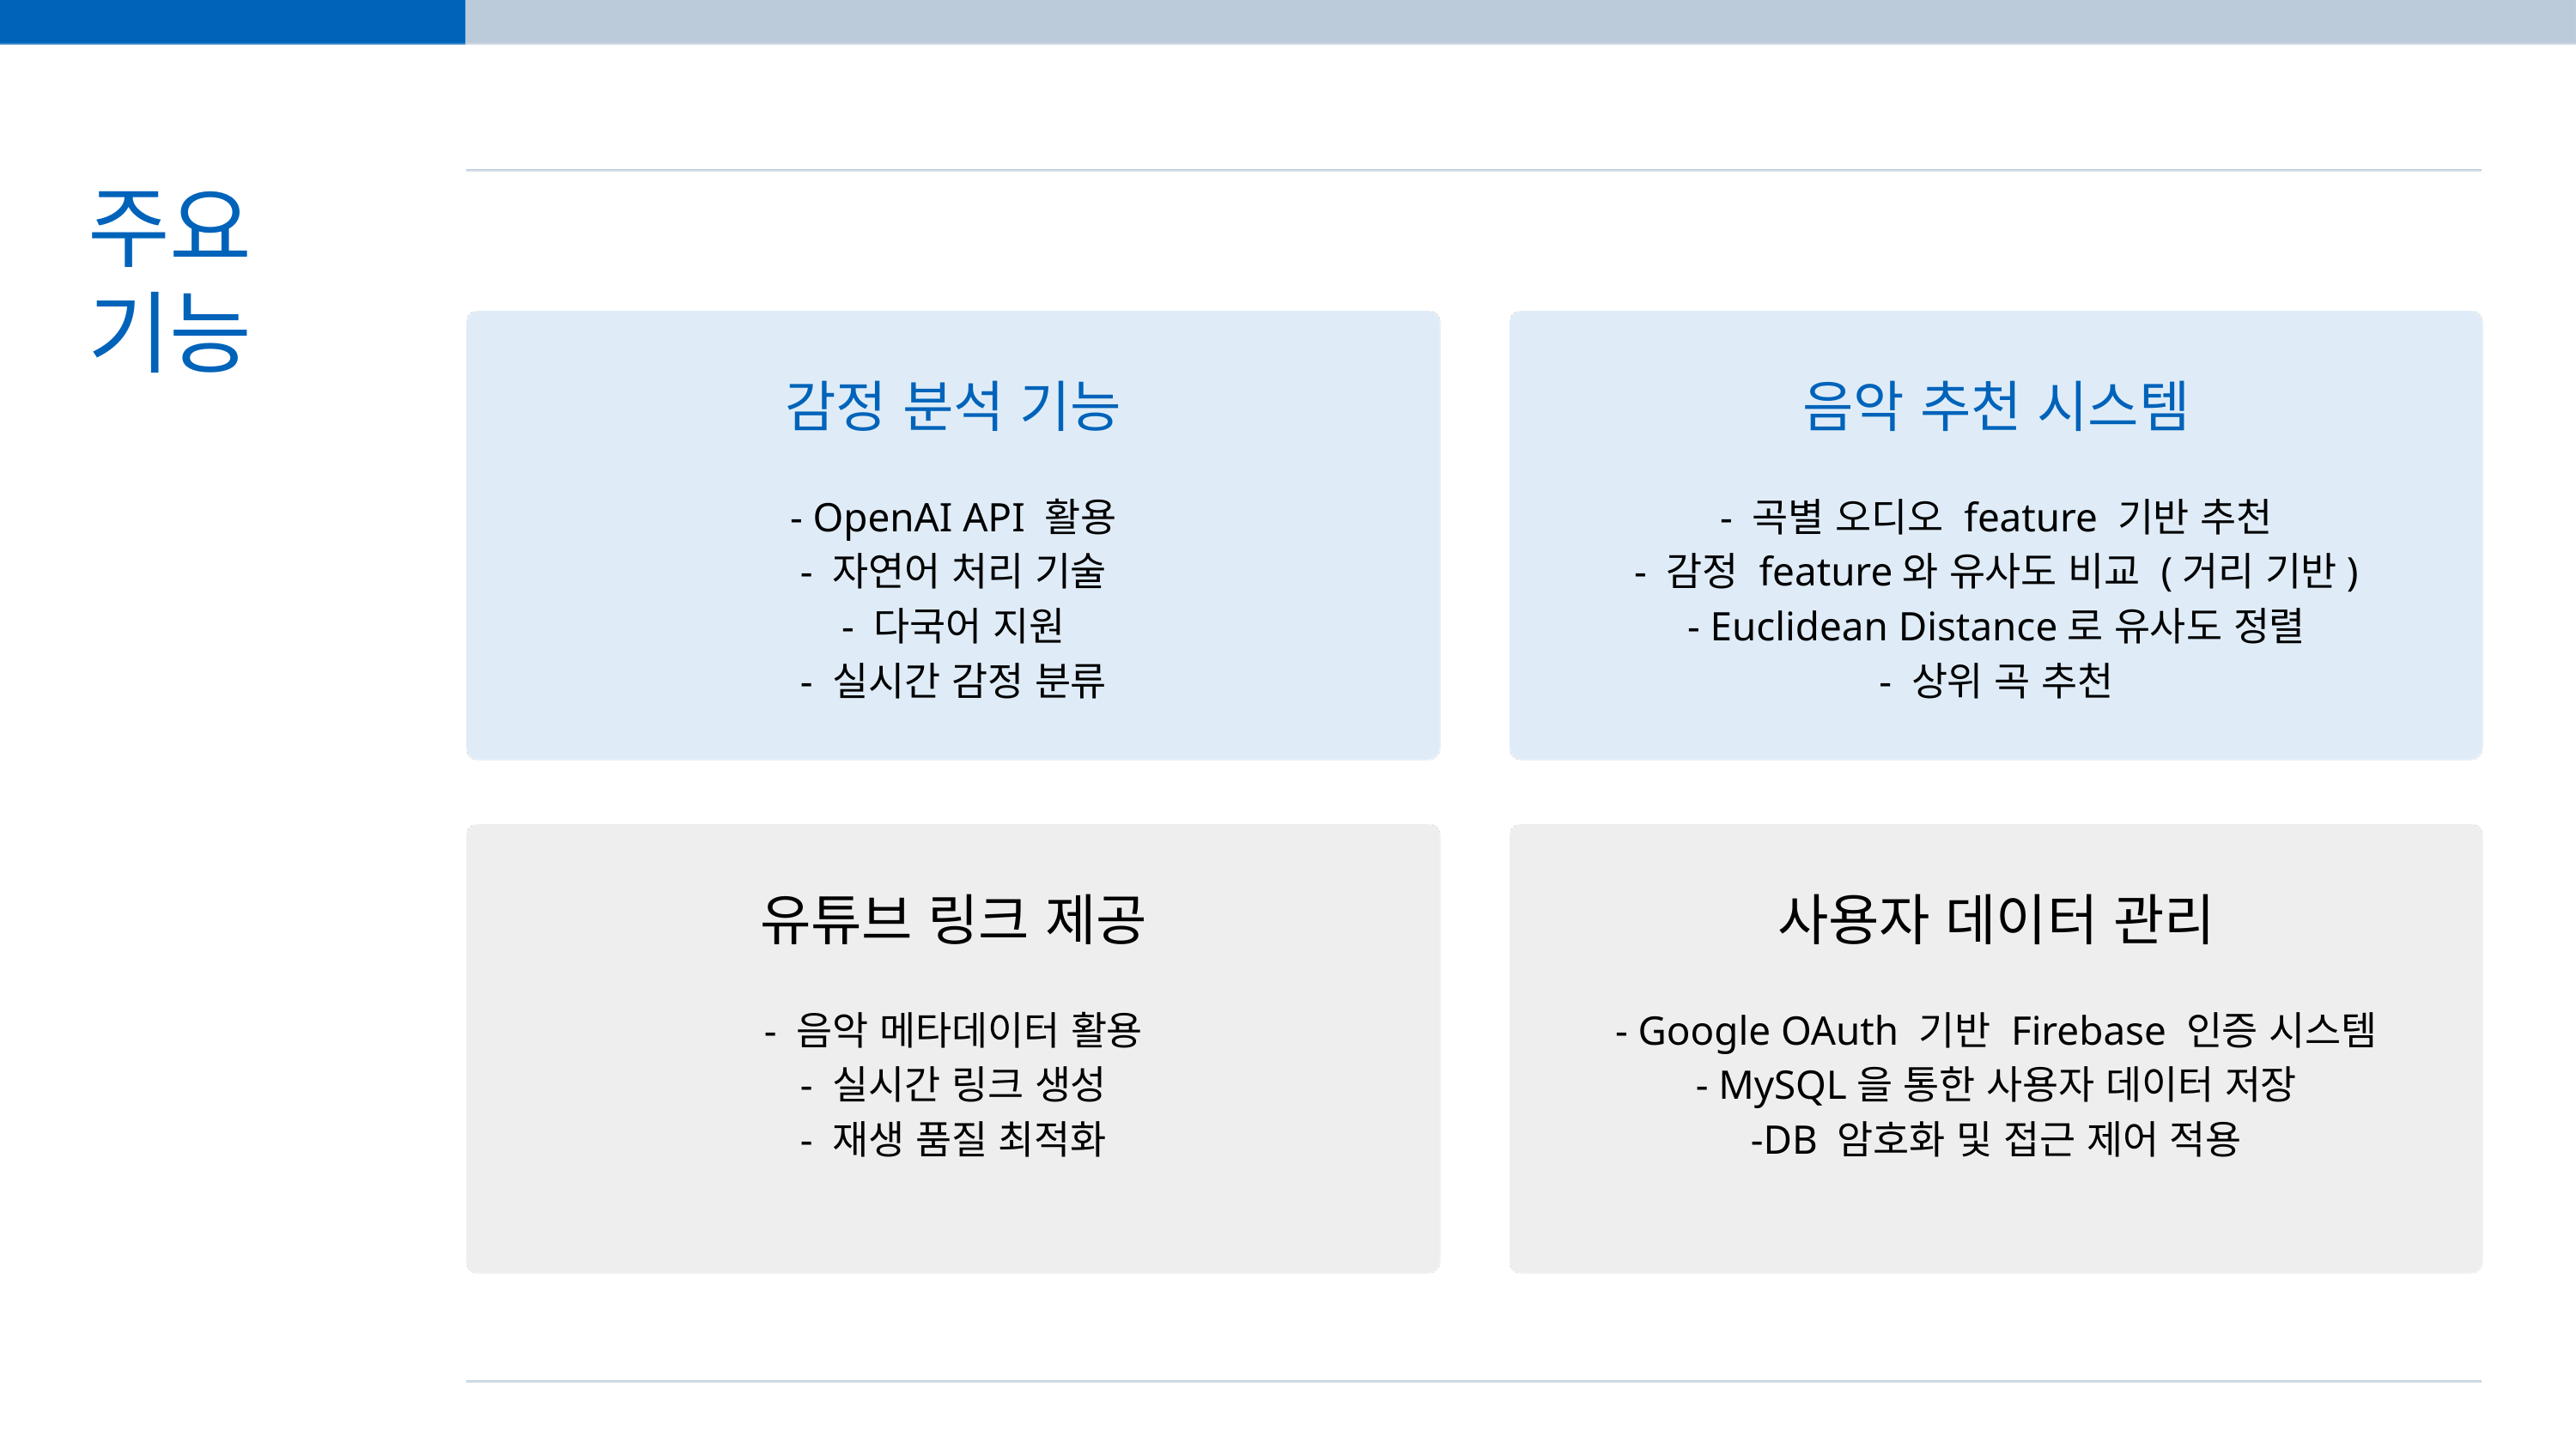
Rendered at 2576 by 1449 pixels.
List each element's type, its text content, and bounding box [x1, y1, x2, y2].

picture [466, 311, 1441, 761]
picture [466, 824, 1441, 1274]
picture [1510, 824, 2483, 1274]
picture [1510, 311, 2483, 761]
picture [466, 169, 2482, 173]
picture [0, 0, 2576, 45]
text_box 주요 기능 [88, 175, 439, 300]
